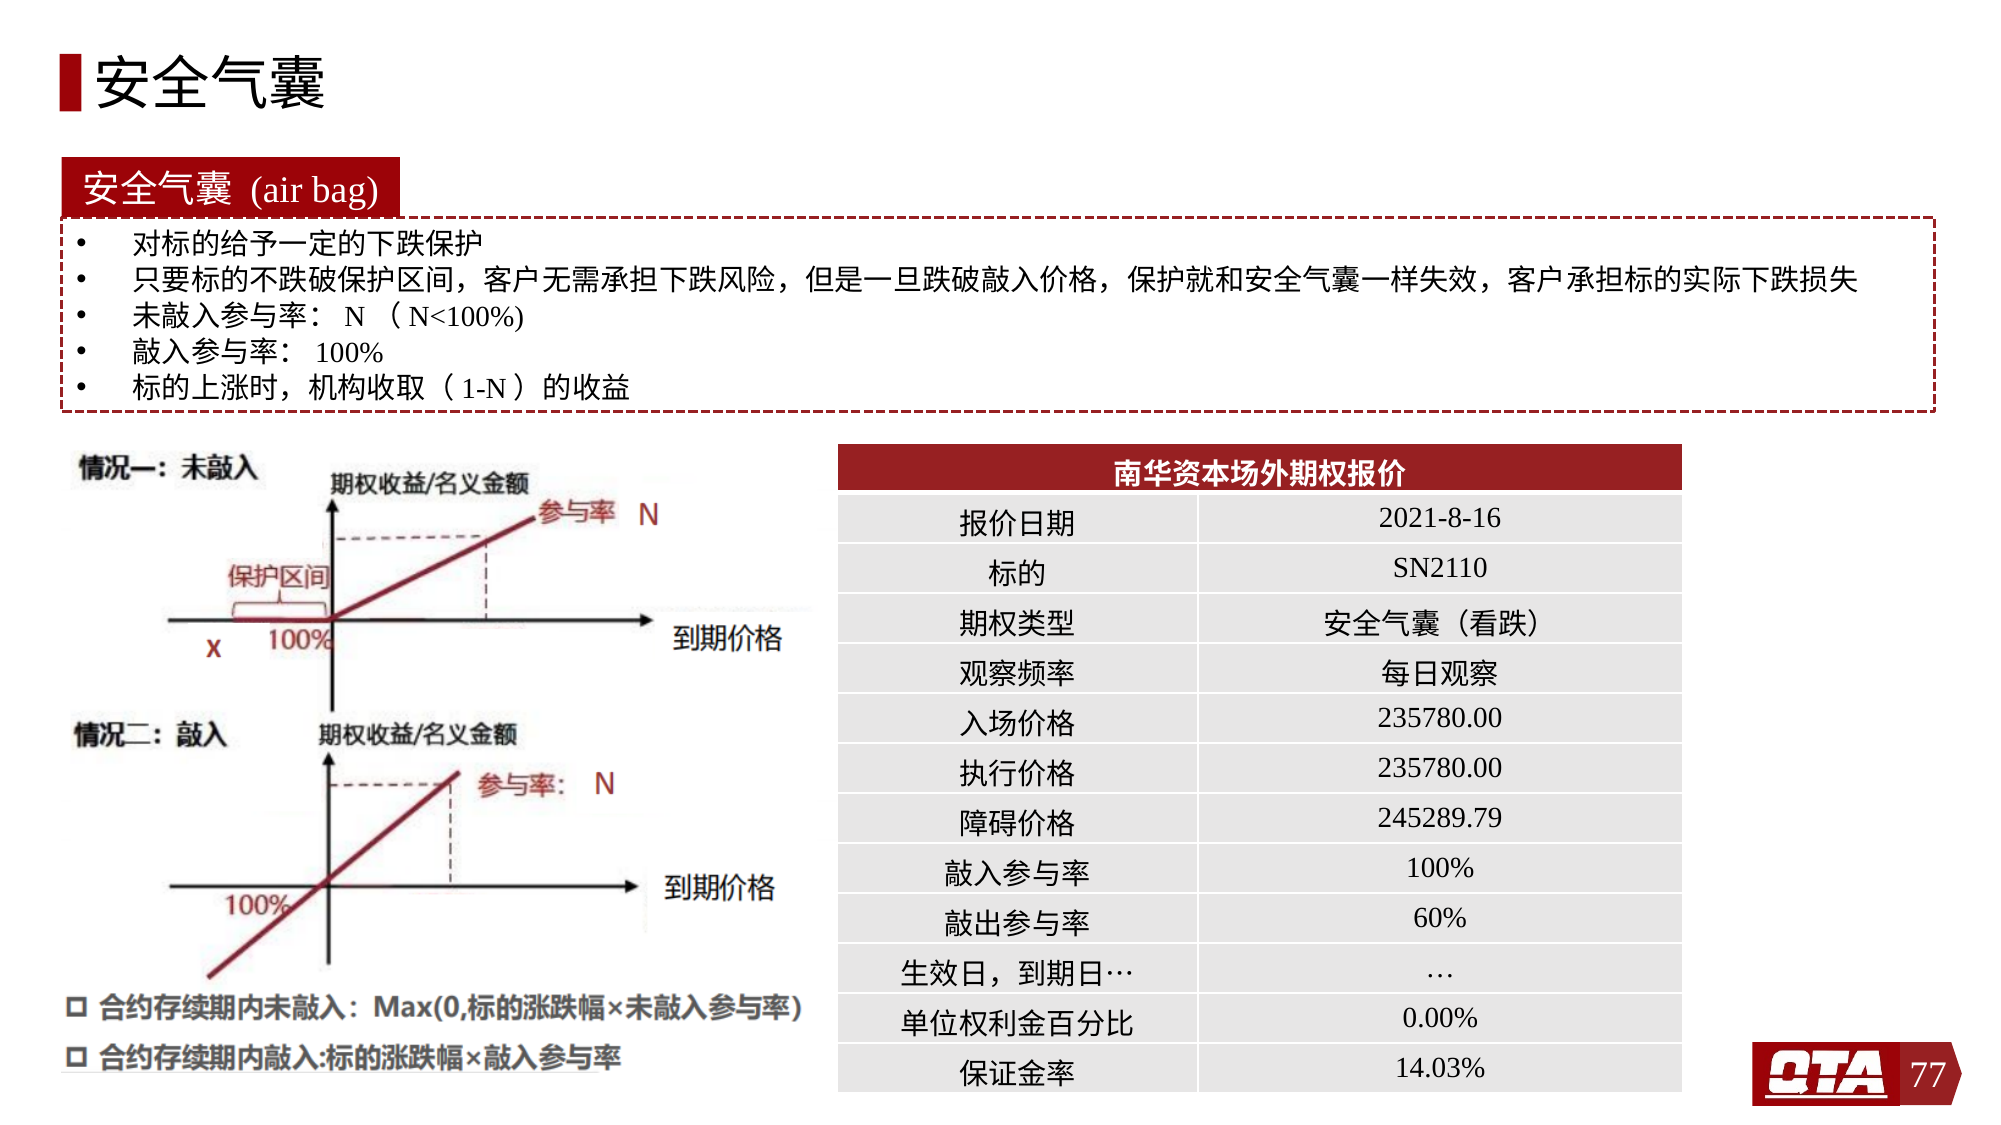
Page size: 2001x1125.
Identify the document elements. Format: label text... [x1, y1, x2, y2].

table_cell 235780.00 [1199, 744, 1682, 792]
slide_number 77 [1511, 1042, 1962, 1103]
table_cell 单位权利金百分比 [838, 994, 1197, 1042]
table_cell 100% [1199, 844, 1682, 892]
table_cell 观察频率 [838, 644, 1197, 692]
table_cell 执行价格 [838, 744, 1197, 792]
table_cell 敲入参与率 [838, 844, 1197, 892]
table_cell … [1199, 944, 1682, 992]
table_cell 每日观察 [1199, 644, 1682, 692]
table_cell 入场价格 [838, 694, 1197, 742]
table_cell 0.00% [1199, 994, 1682, 1042]
table_cell 2021-8-16 [1199, 495, 1682, 542]
title 安全气囊 [78, 0, 1775, 174]
table_cell 敲出参与率 [838, 894, 1197, 942]
table_cell 标的 [838, 544, 1197, 592]
table_cell 障碍价格 [838, 794, 1197, 842]
picture [61, 442, 838, 1073]
text_box 安全气囊 (air bag) [61, 157, 400, 217]
table_cell 保证金率 [838, 1044, 1197, 1092]
table_cell SN2110 [1199, 544, 1682, 592]
table_cell 期权类型 [838, 594, 1197, 642]
table_cell 报价日期 [838, 495, 1197, 542]
table_cell 安全气囊（看跌） [1199, 594, 1682, 642]
text_box 对标的给予一定的下跌保护 只要标的不跌破保护区间，客户无需承担下跌风险，但是一旦跌破敲入价格，保护就和安全气囊一样失效，客户承担标的实际下跌损失 未敲入参与率：N（N<100%) 敲入参与率：100% 标的上涨时，机构收取（1-N）的收益 [61, 217, 1935, 412]
table_cell 235780.00 [1199, 694, 1682, 742]
table_cell 60% [1199, 894, 1682, 942]
table_cell 生效日，到期日… [838, 944, 1197, 992]
table_cell 245289.79 [1199, 794, 1682, 842]
table_cell 14.03% [1199, 1044, 1682, 1092]
table_header 南华资本场外期权报价 [838, 444, 1682, 490]
